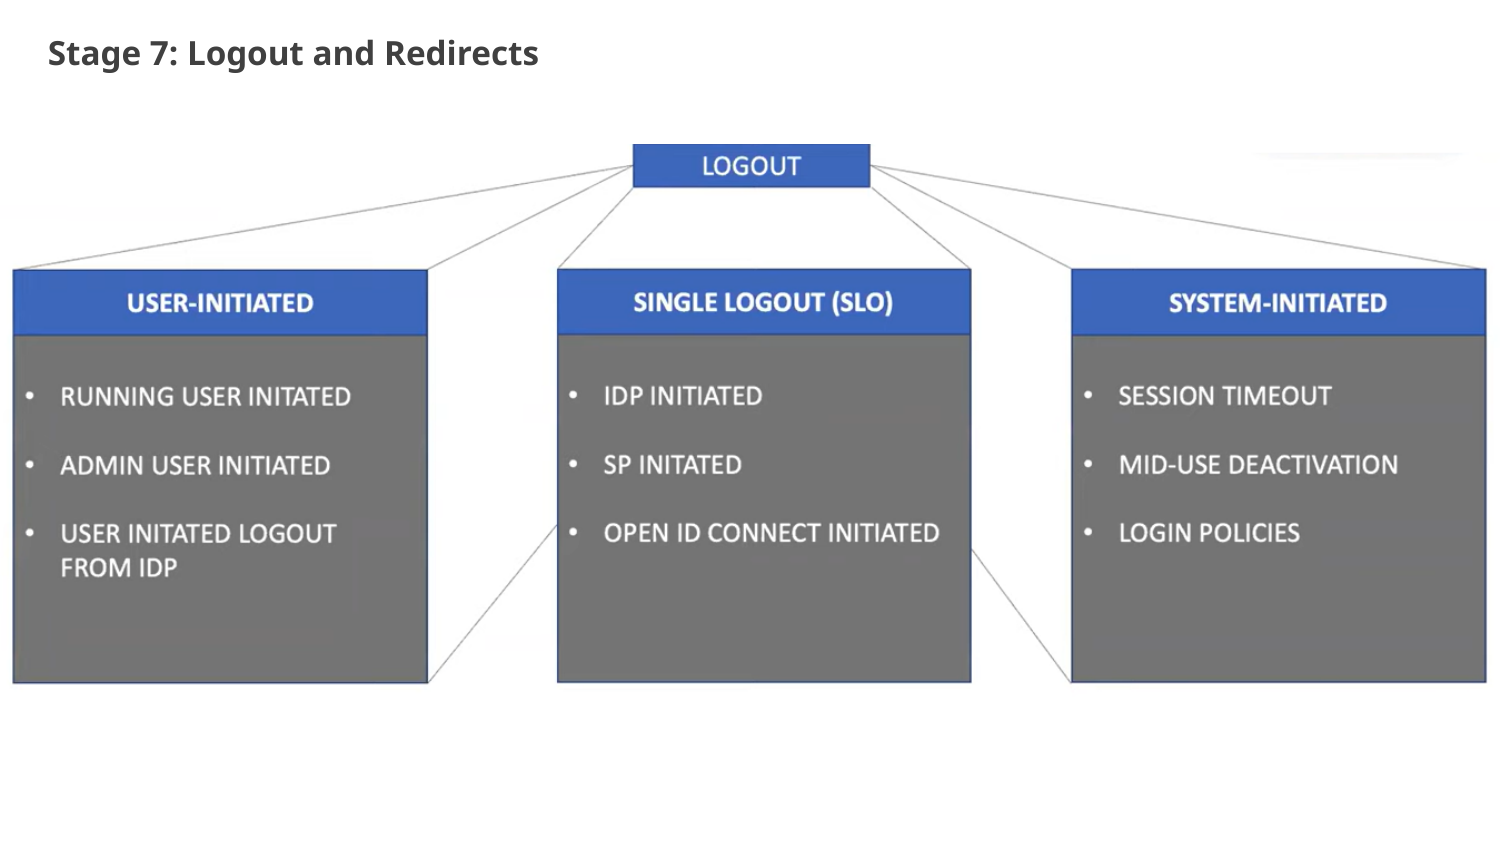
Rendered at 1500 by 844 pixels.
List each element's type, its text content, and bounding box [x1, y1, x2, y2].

text_box Stage 7: Logout and Redirects [48, 32, 1283, 102]
picture [0, 144, 1500, 700]
